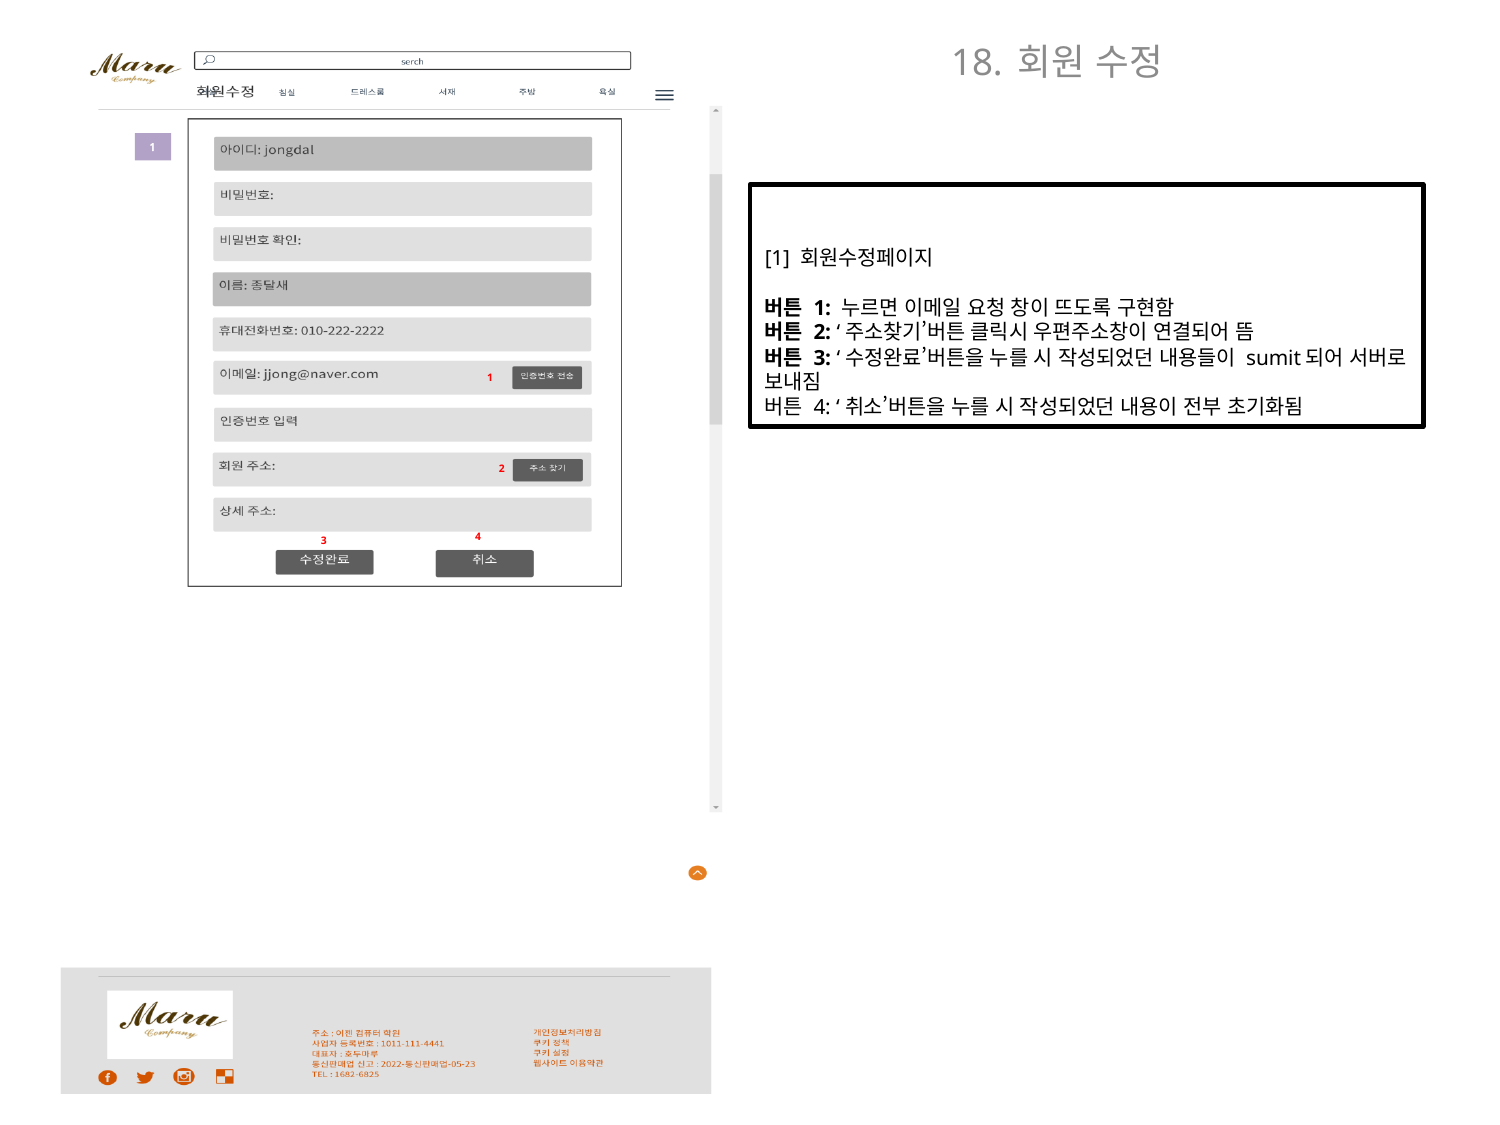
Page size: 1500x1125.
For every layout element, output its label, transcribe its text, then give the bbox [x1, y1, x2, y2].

subtitle 18. 회원 수정 [727, 30, 1400, 90]
text_box [1] 회원수정페이지 버튼 1: 누르면 이메일 요청 창이 뜨도록 구현함 버튼 2: ‘주소찾기’버튼 클릭시 우편주소창이 연결되어 뜸 버튼 3: ‘수정완료’버튼을 누를 시 작성되었던 내용들이 sumit되어 서버로 보내짐 버튼 4: ‘취소’버튼을 누를 시 작성되었던 내용이 전부 초기화됨 [750, 184, 1424, 427]
picture [41, 30, 727, 1095]
